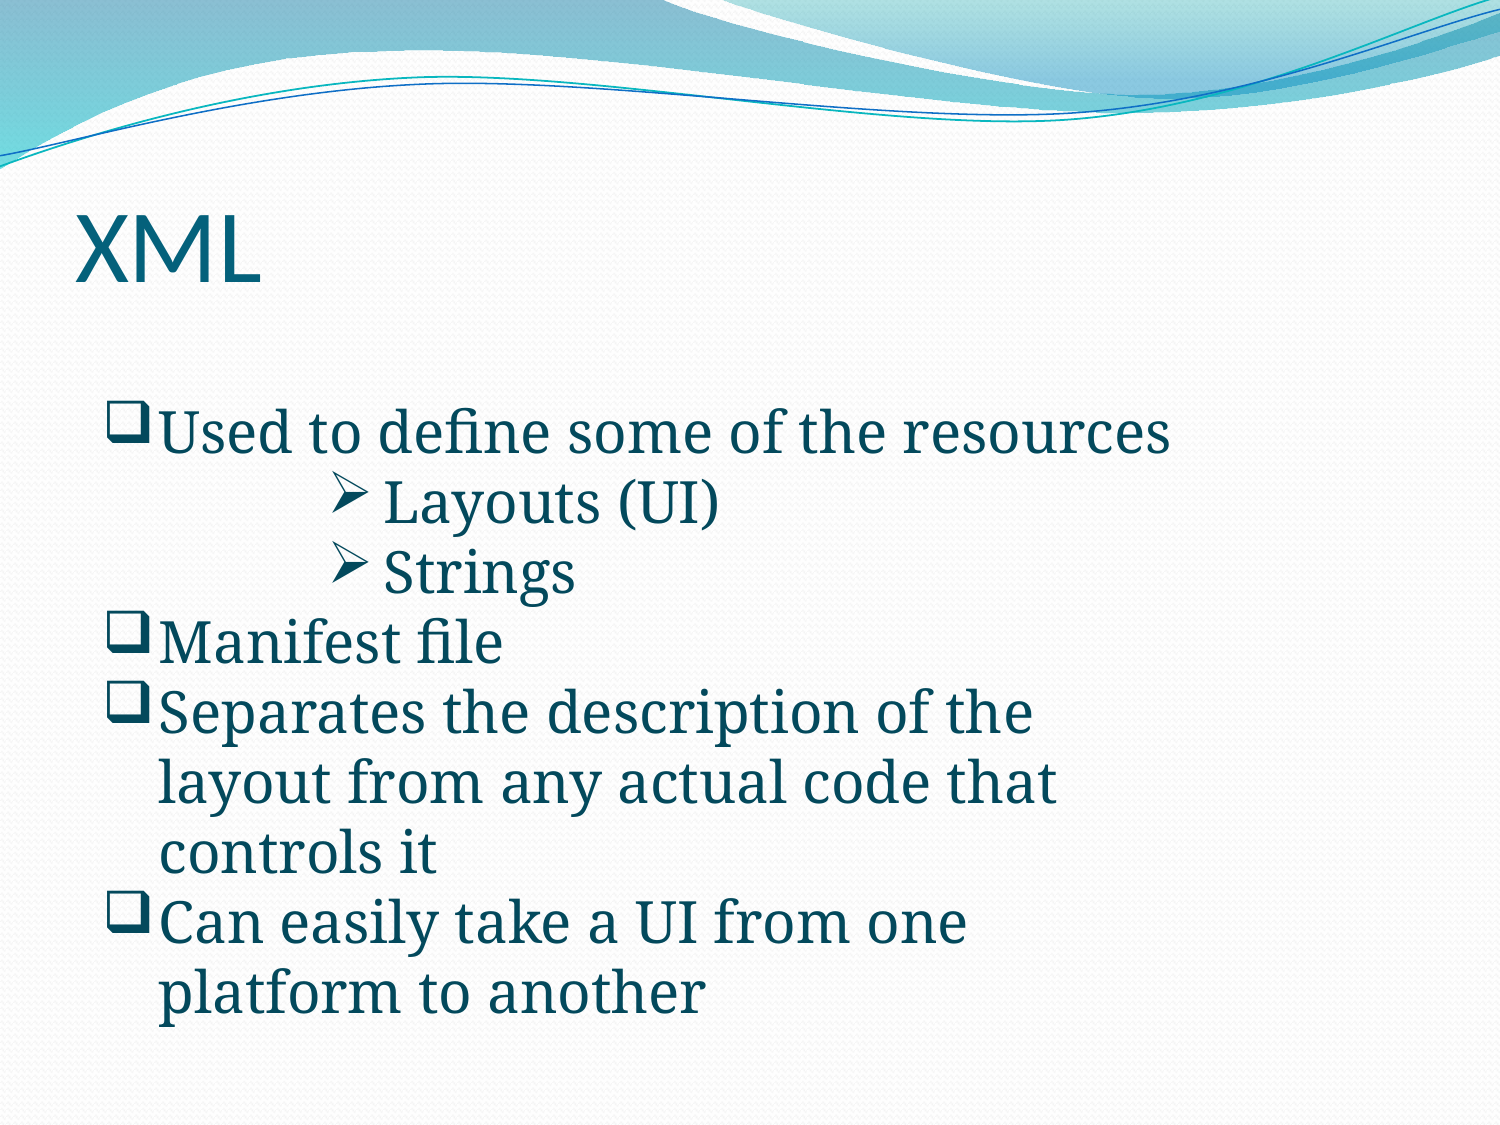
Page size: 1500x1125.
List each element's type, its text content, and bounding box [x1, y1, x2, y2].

title XML [75, 115, 1438, 303]
text_box Used to define some of the resources Layouts (UI) Strings Manifest file Separates the description of the layout from any actual code that controls it Can easily take a UI from one platform to another [87, 387, 1238, 1033]
